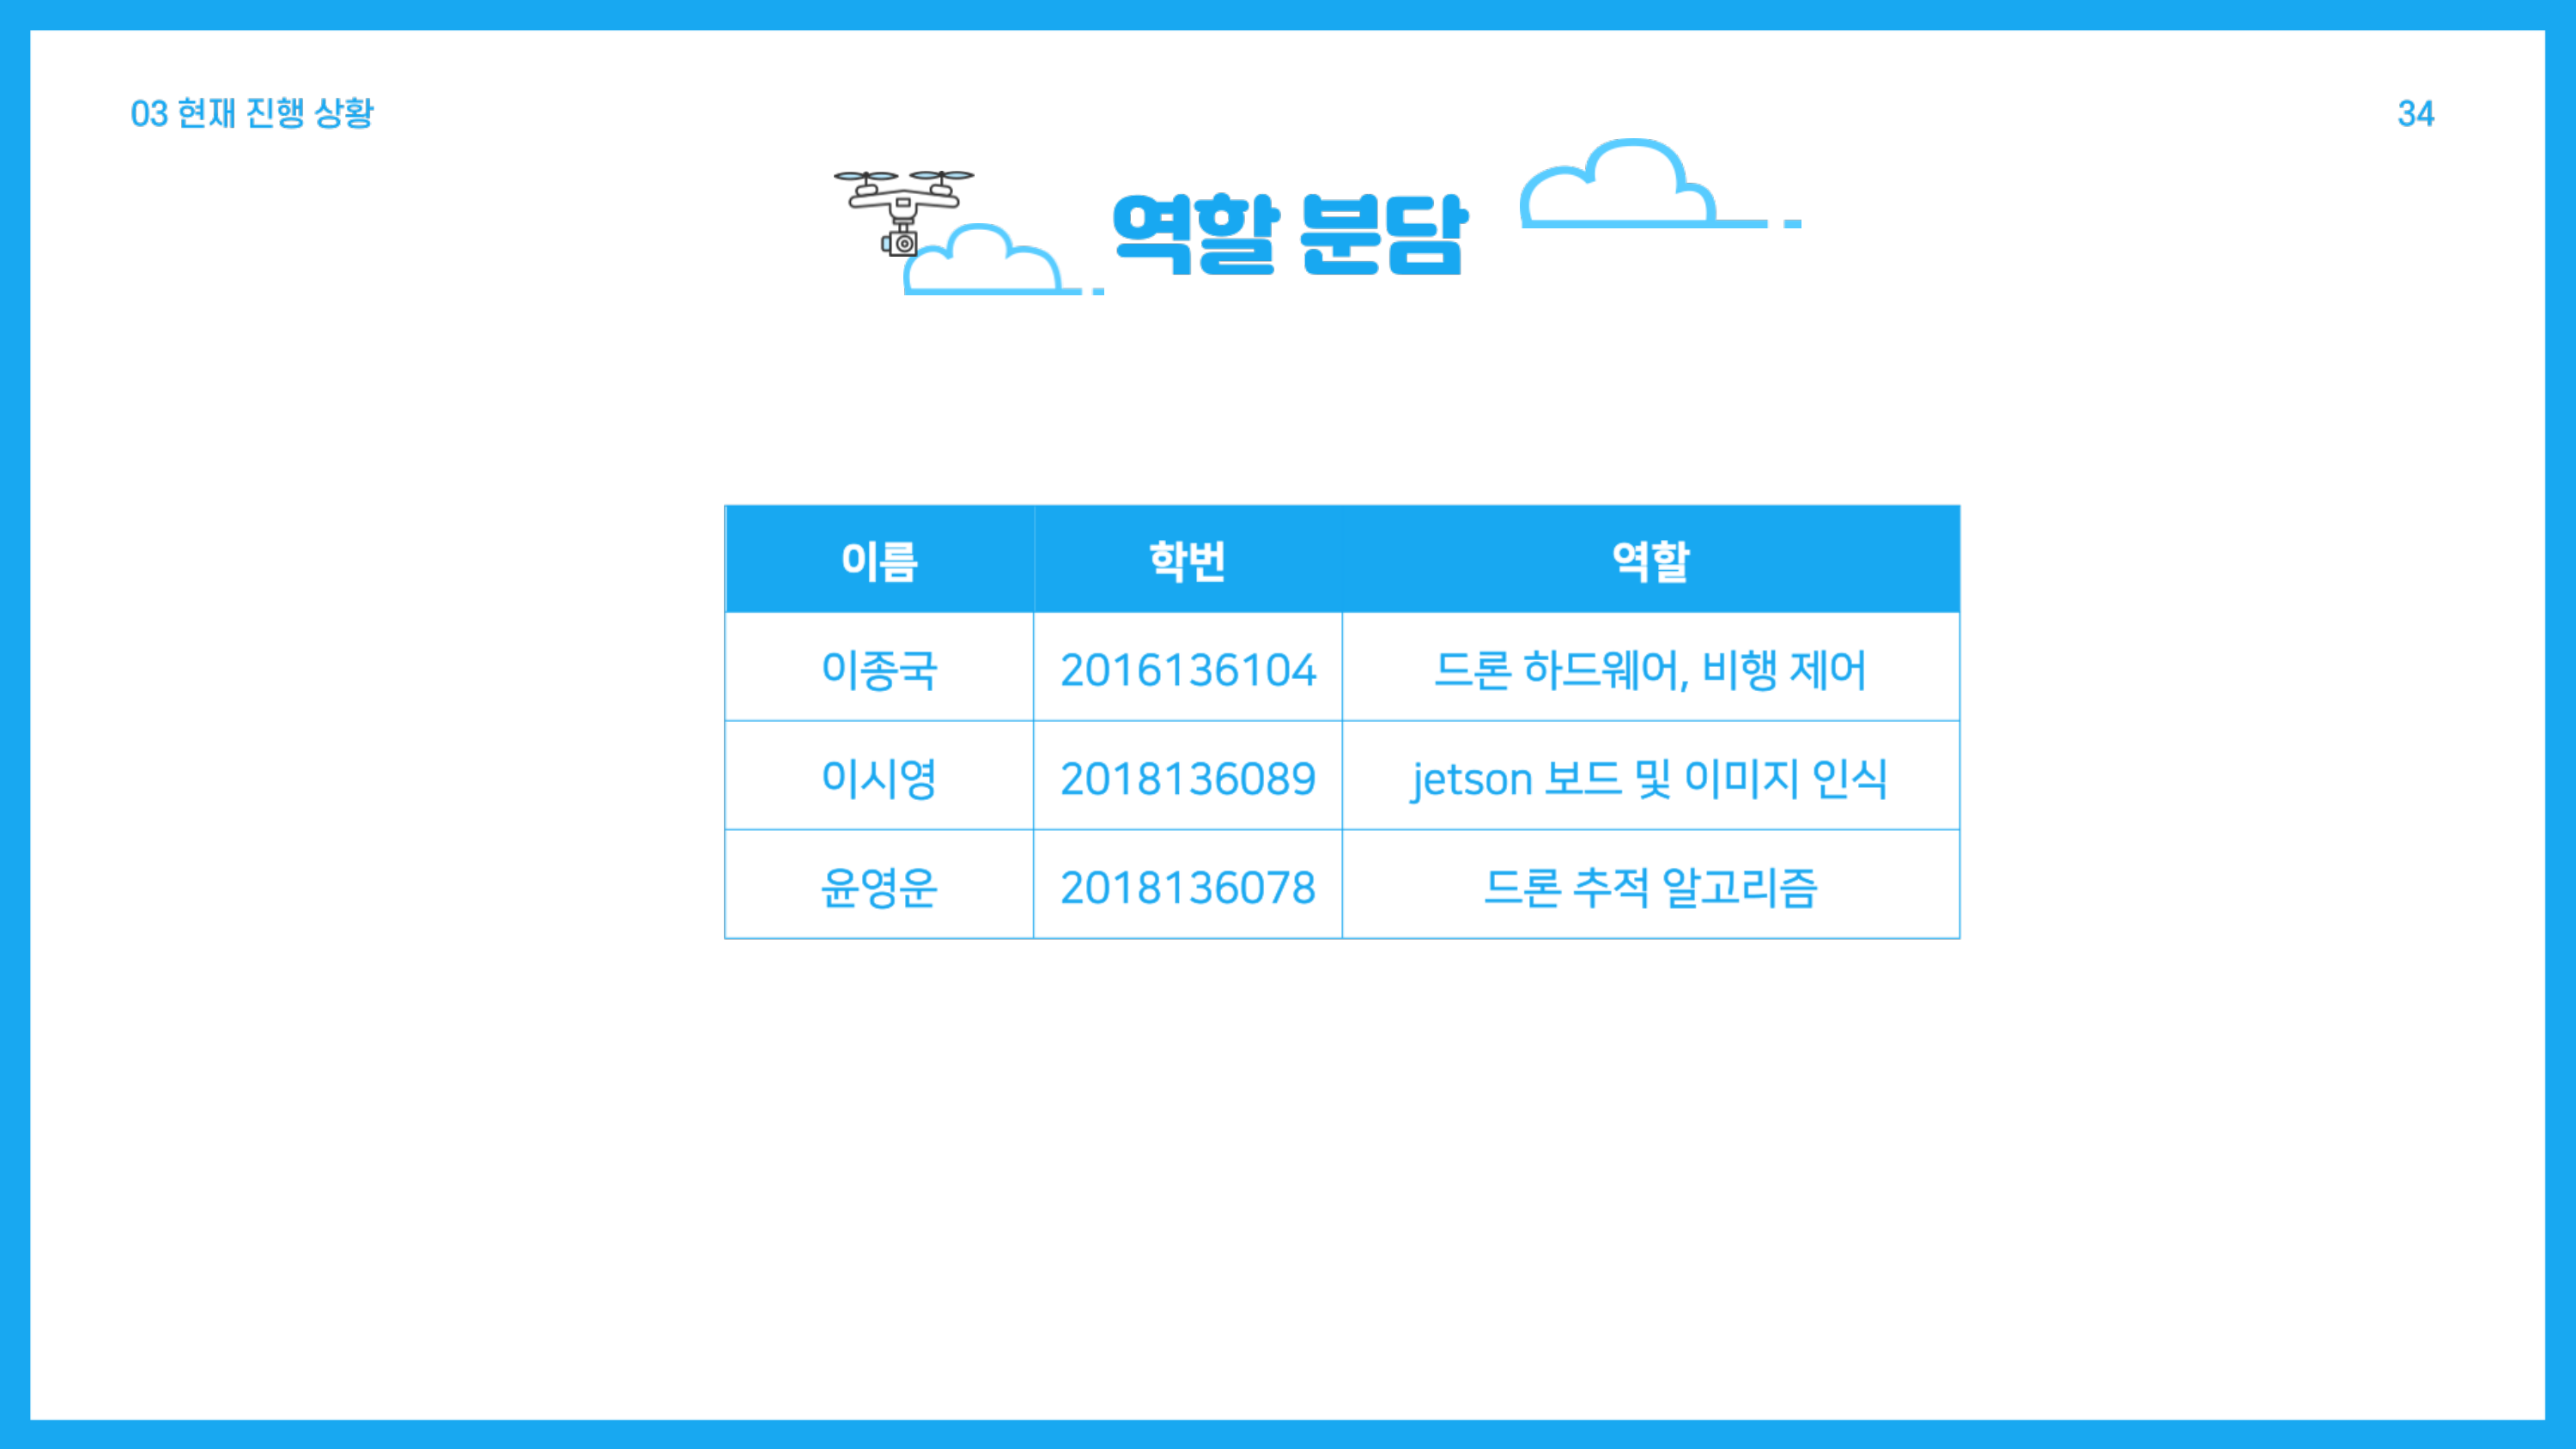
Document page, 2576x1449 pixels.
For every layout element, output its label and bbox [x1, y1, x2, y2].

text_box [495, 138, 2081, 286]
picture [125, 85, 389, 144]
picture [2342, 85, 2451, 144]
text_box [0, 0, 2576, 1449]
picture [108, 289, 2576, 1155]
